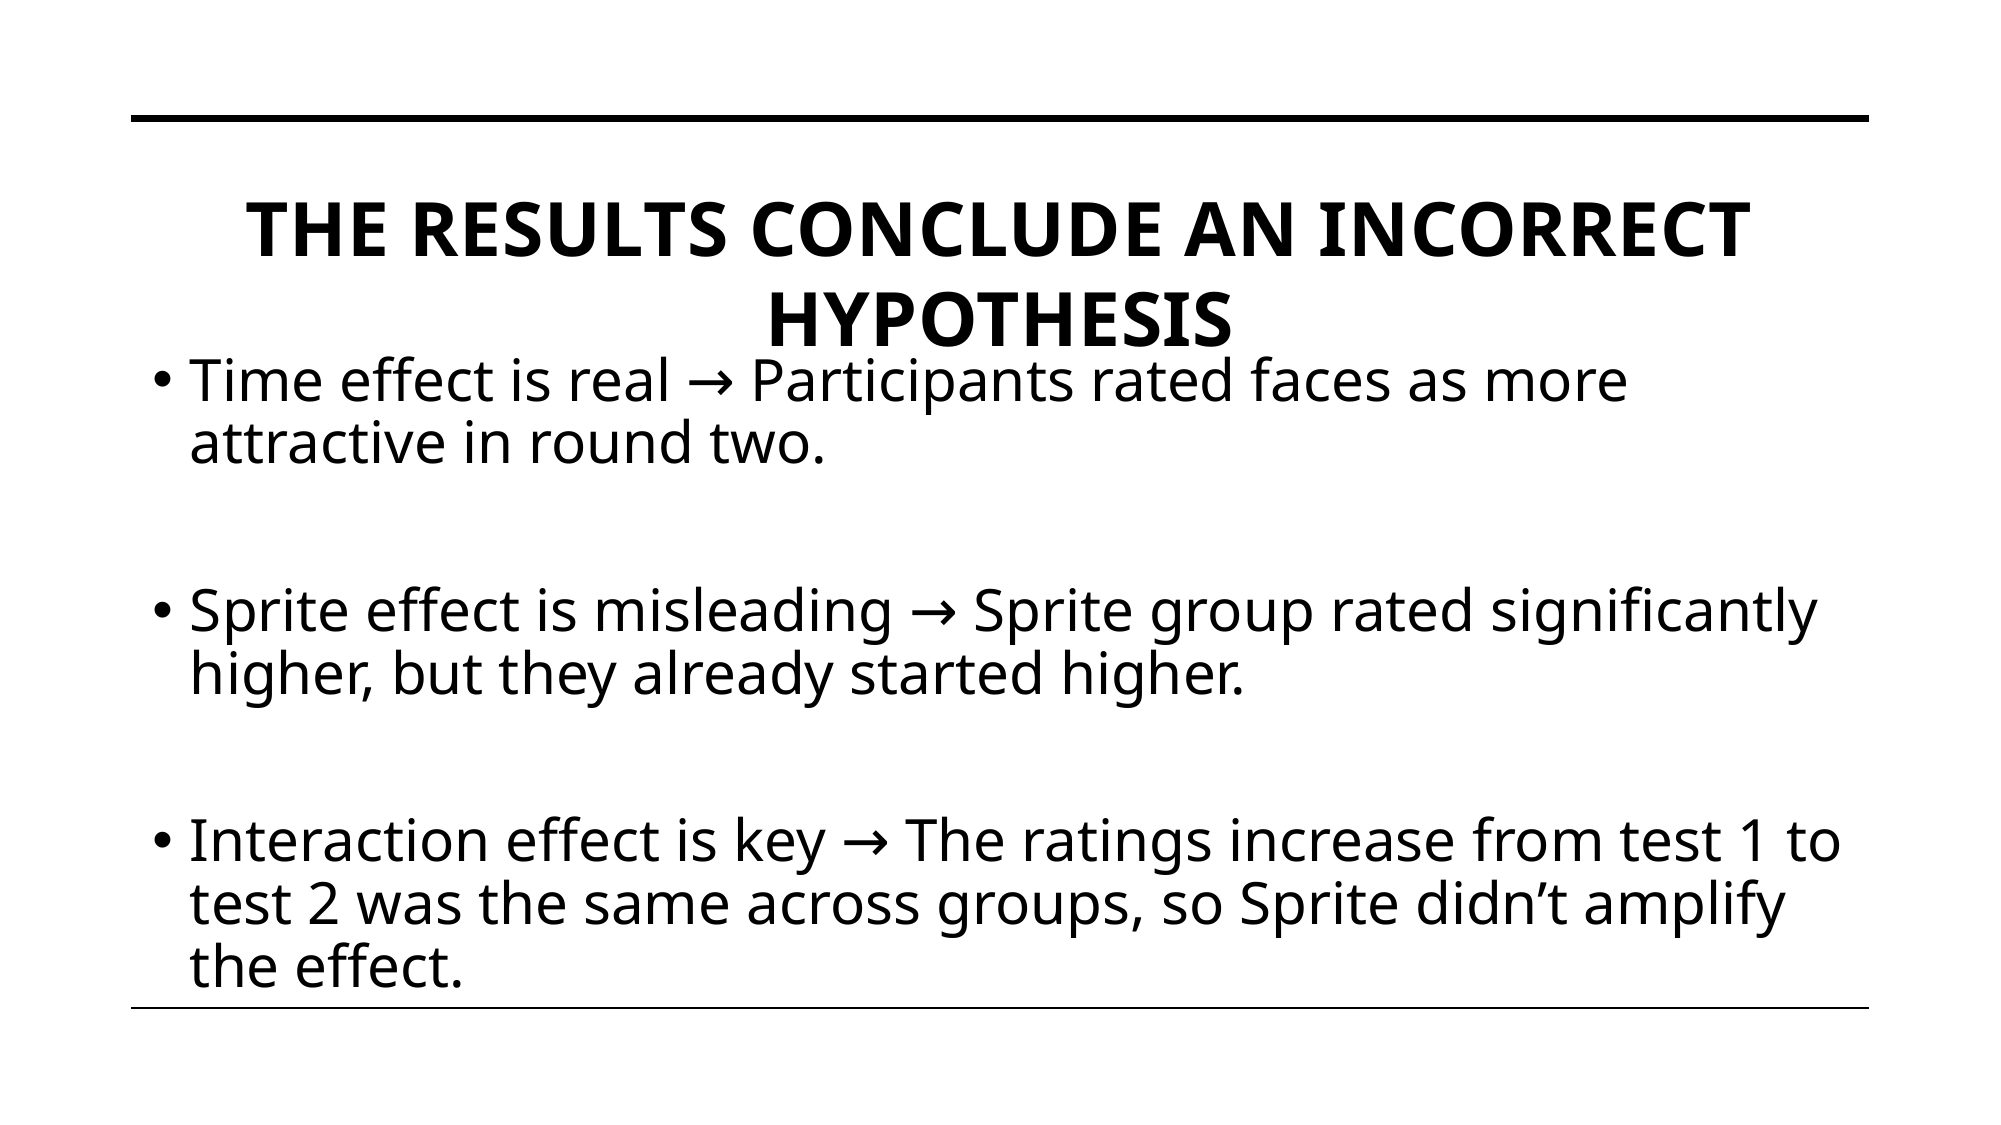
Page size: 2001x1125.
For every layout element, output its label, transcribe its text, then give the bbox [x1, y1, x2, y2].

text_box Time effect is real → Participants rated faces as more attractive in round two. Sprite effect is misleading → Sprite group rated significantly higher, but they already started higher. Interaction effect is key → The ratings increase from test 1 to test 2 was the same across groups, so Sprite didn’t amplify the effect. [137, 343, 1863, 1058]
title the results conclude an incorrect hypothesis [20, 174, 1980, 389]
